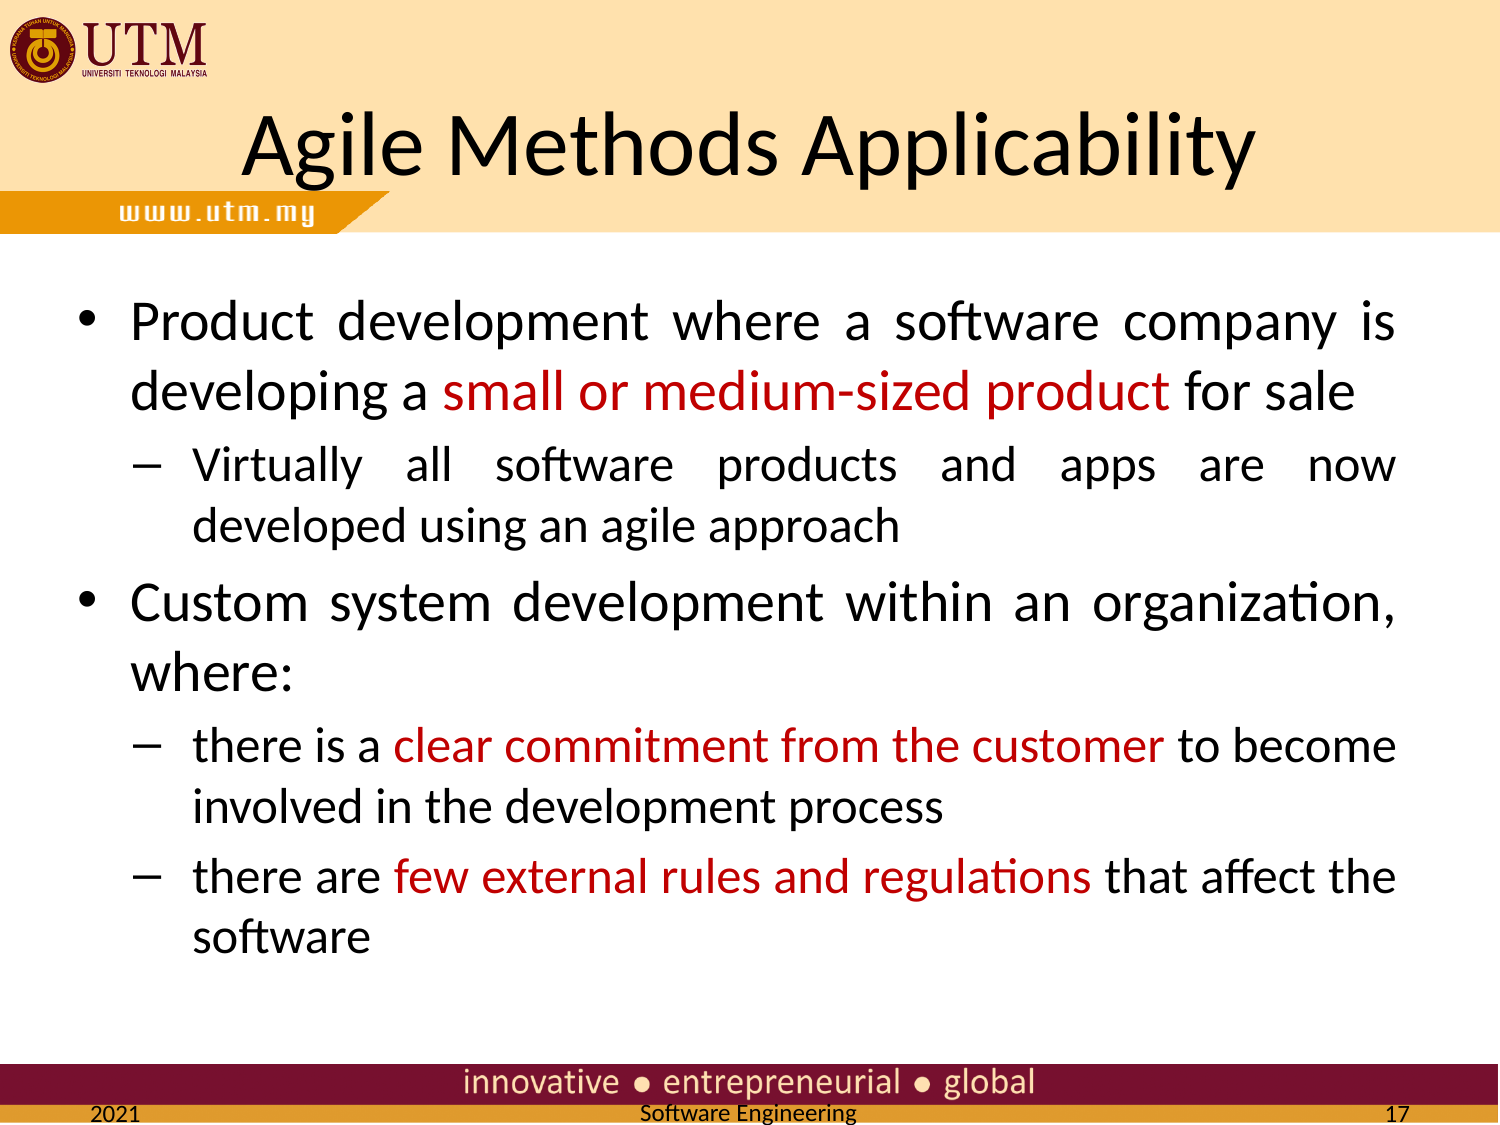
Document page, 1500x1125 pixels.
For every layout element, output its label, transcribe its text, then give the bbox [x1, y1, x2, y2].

picture [0, 1064, 1498, 1123]
footer Software Engineering [425, 1086, 1074, 1125]
title Agile Methods Applicability [75, 45, 1425, 233]
list Product development where a software company is developing a small or medium-sized product for sale Virtually all software products and apps are now developed using an agile approach Custom system development within an organization, where: there is a clear commitment from the customer to become involved in the development process there are few external rules and regulations that affect the software [62, 275, 1413, 975]
slide_number ‹#› [1074, 1082, 1425, 1125]
slide_number 2021 [75, 1082, 425, 1125]
picture [10, 17, 207, 83]
picture [0, 191, 390, 234]
